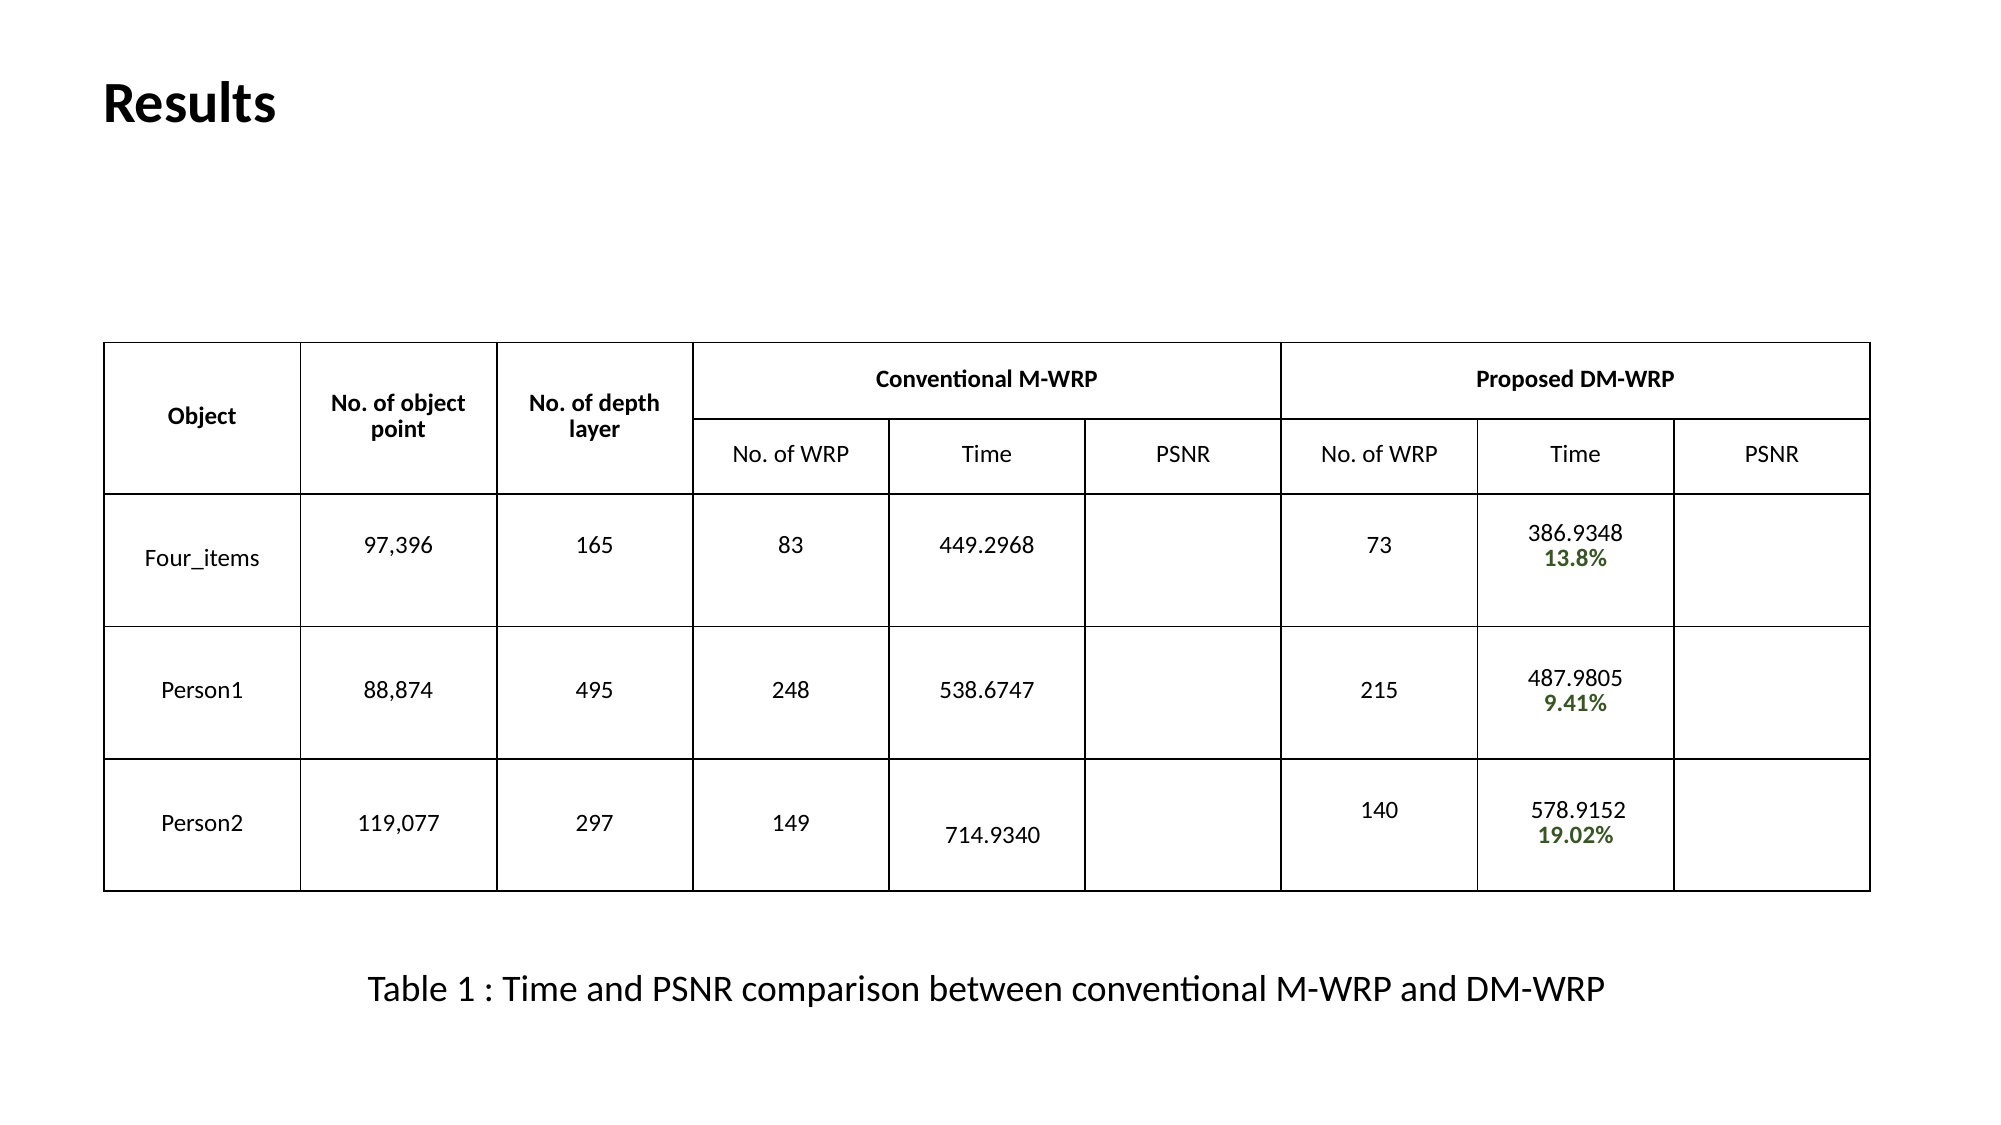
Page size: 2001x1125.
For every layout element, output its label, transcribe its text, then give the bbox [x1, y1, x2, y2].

table_cell 495 [498, 627, 692, 758]
table_cell 714.9340 [890, 760, 1084, 890]
table_header Proposed DM-WRP [1282, 343, 1869, 418]
table_cell No. of WRP [1282, 420, 1477, 493]
table_cell 83 [694, 495, 888, 626]
table_cell [1675, 760, 1869, 890]
table_cell PSNR [1675, 420, 1869, 493]
table_cell Person2 [105, 760, 300, 890]
table_cell 386.9348 13.8% [1478, 495, 1673, 626]
text_box Table 1 : Time and PSNR comparison between conventional M-WRP and DM-WRP [352, 957, 1622, 1017]
text_box Results [88, 56, 292, 142]
table_cell Four_items [105, 495, 300, 626]
table_header Conventional M-WRP [694, 343, 1280, 418]
table_cell PSNR [1086, 420, 1280, 493]
table_header No. of depth layer [498, 343, 692, 493]
table_cell Person1 [105, 627, 300, 758]
table_header No. of object point [301, 343, 496, 493]
table_cell 97,396 [301, 495, 496, 626]
table_cell Time [890, 420, 1084, 493]
table_cell 297 [498, 760, 692, 890]
table_cell 578.9152 19.02% [1478, 760, 1673, 890]
table_header Object [105, 343, 300, 493]
table_cell [1086, 760, 1280, 890]
table_cell 538.6747 [890, 627, 1084, 758]
table_cell 215 [1282, 627, 1477, 758]
table_cell 487.9805 9.41% [1478, 627, 1673, 758]
table_cell [1086, 495, 1280, 626]
table_cell 449.2968 [890, 495, 1084, 626]
table_cell 248 [694, 627, 888, 758]
table_cell 88,874 [301, 627, 496, 758]
table_cell Time [1478, 420, 1673, 493]
table_cell 119,077 [301, 760, 496, 890]
table_cell [1675, 495, 1869, 626]
table_cell 149 [694, 760, 888, 890]
table_cell 140 [1282, 760, 1477, 890]
table_cell No. of WRP [694, 420, 888, 493]
table_cell 73 [1282, 495, 1477, 626]
table_cell [1086, 627, 1280, 758]
table_cell [1675, 627, 1869, 758]
table_cell 165 [498, 495, 692, 626]
